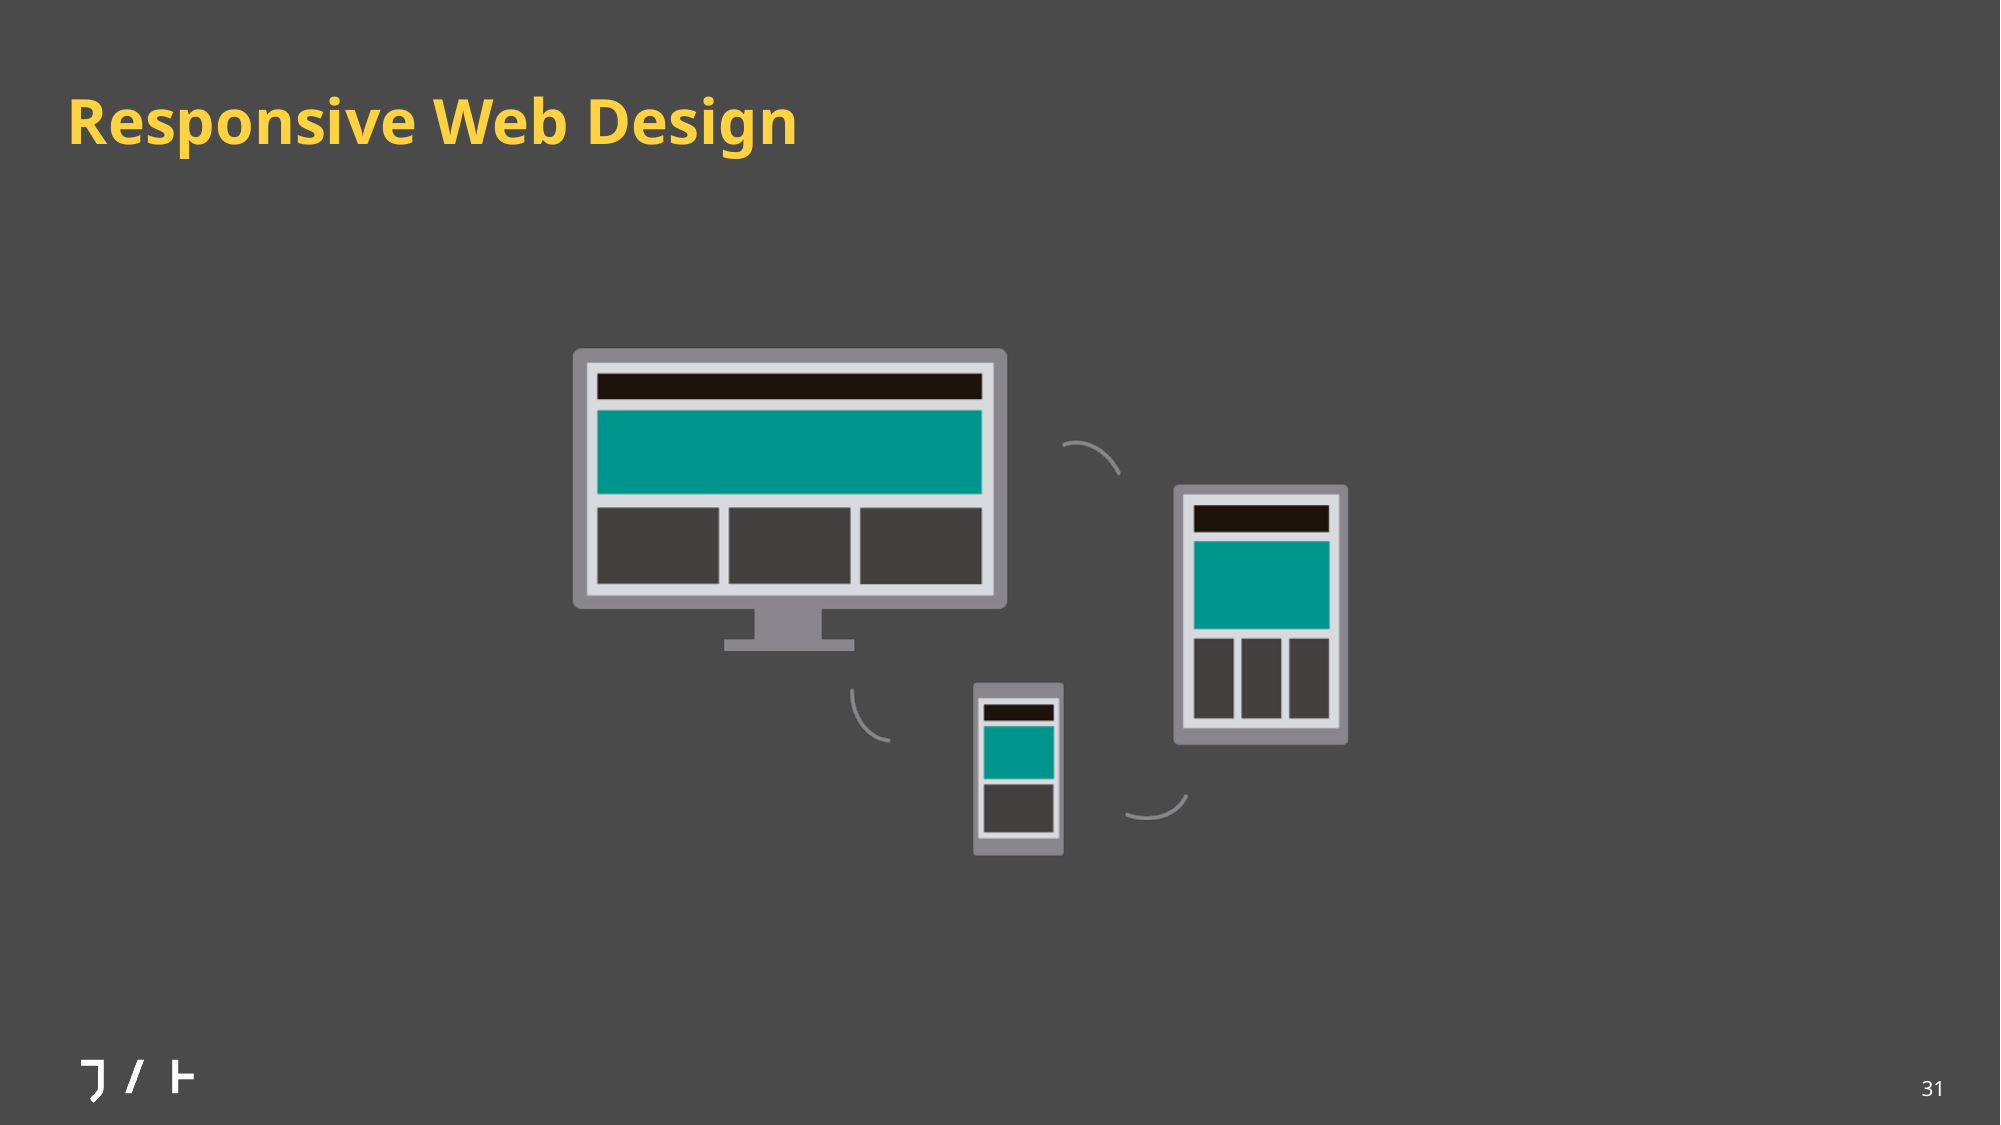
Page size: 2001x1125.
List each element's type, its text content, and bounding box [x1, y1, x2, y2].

slide_number 31 [1903, 1070, 1963, 1110]
picture [510, 298, 1441, 917]
picture [66, 1041, 205, 1115]
title Responsive Web Design [66, 55, 1904, 157]
